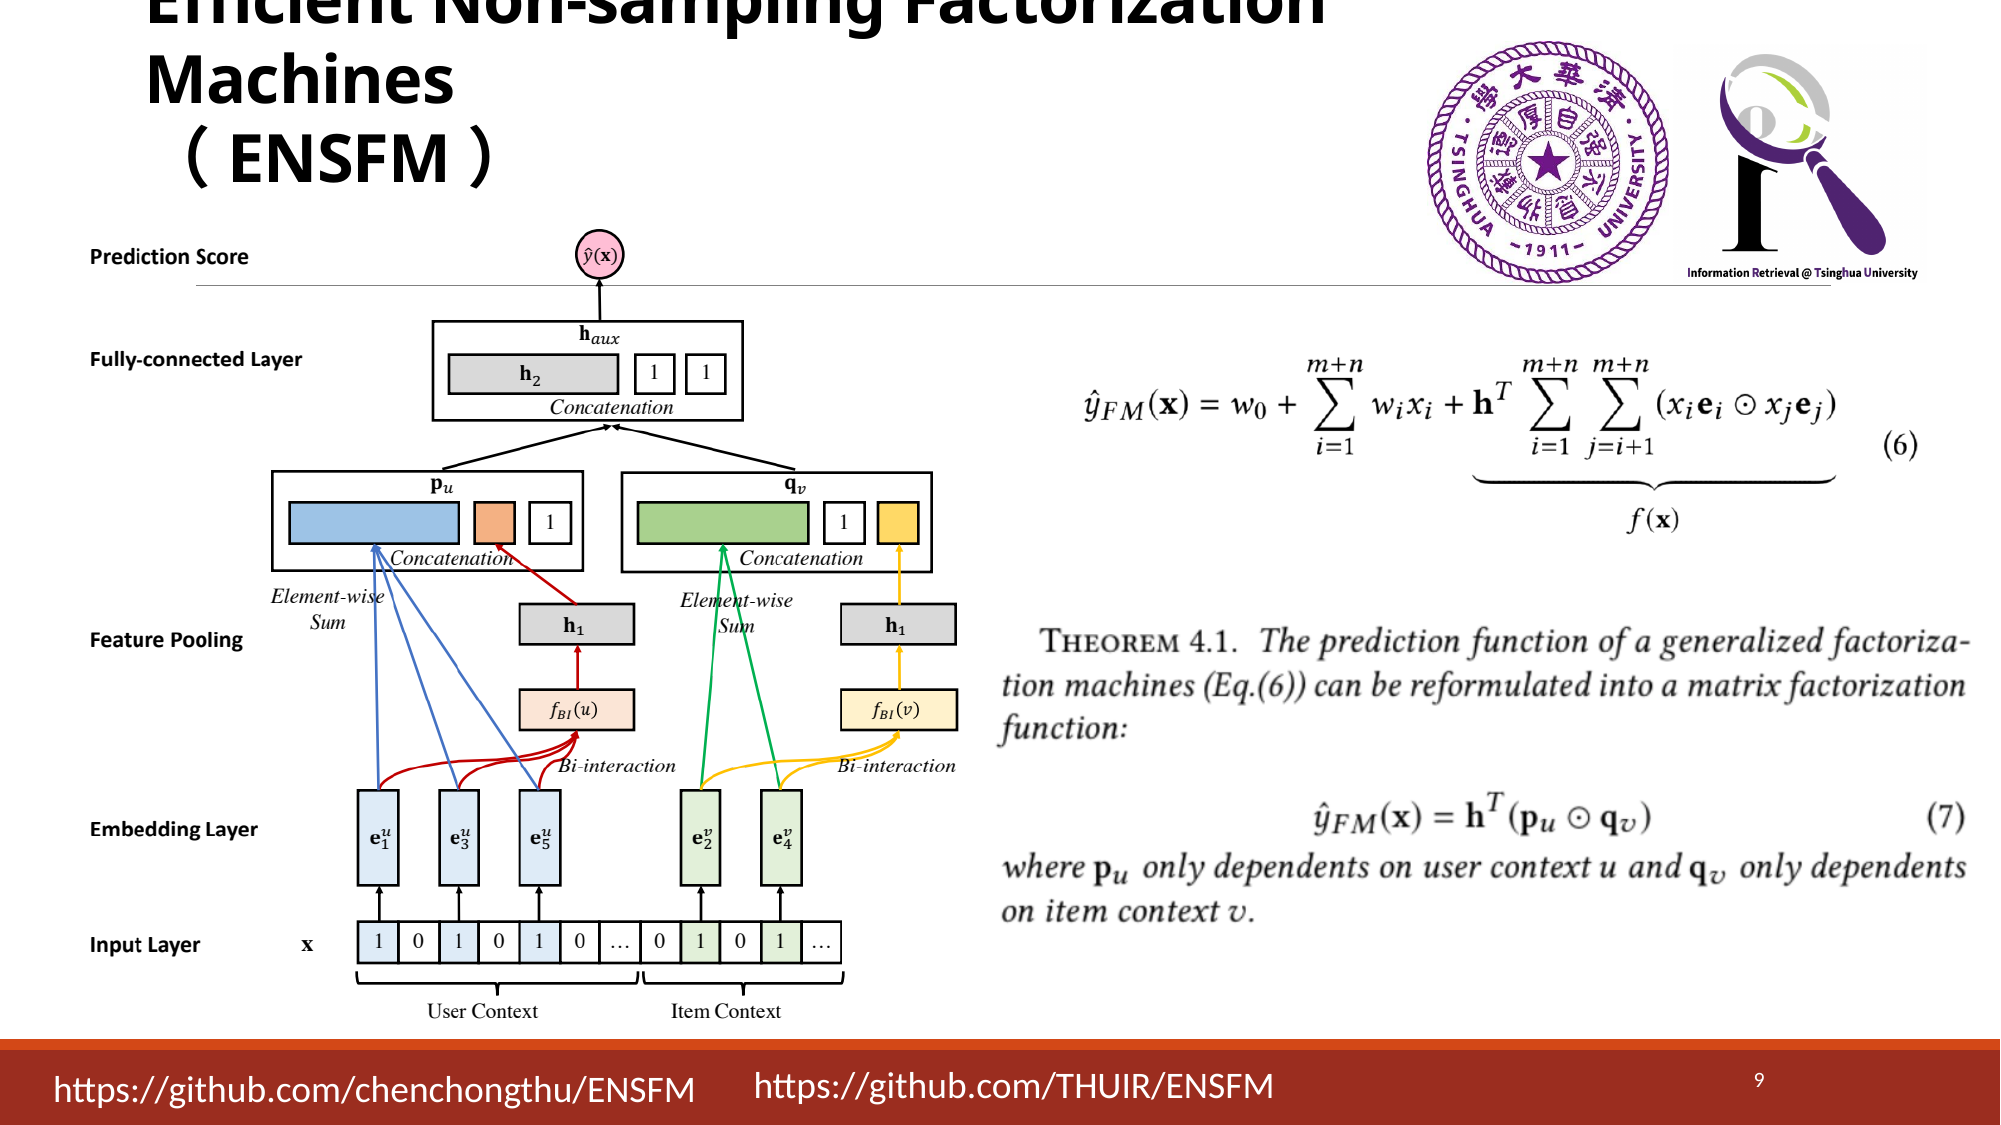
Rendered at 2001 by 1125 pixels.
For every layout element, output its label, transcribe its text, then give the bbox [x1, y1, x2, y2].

slide_number 9 [1689, 1050, 1780, 1107]
picture [73, 228, 967, 1036]
title Efficient Non-sampling Factorization Machines （ENSFM） [142, 0, 1643, 197]
picture [982, 602, 1993, 948]
picture [1673, 44, 1927, 283]
picture [1044, 325, 1927, 548]
picture [1427, 41, 1669, 284]
text_box https://github.com/chenchongthu/ENSFM [38, 1058, 712, 1118]
text_box https://github.com/THUIR/ENSFM [738, 1053, 1290, 1114]
